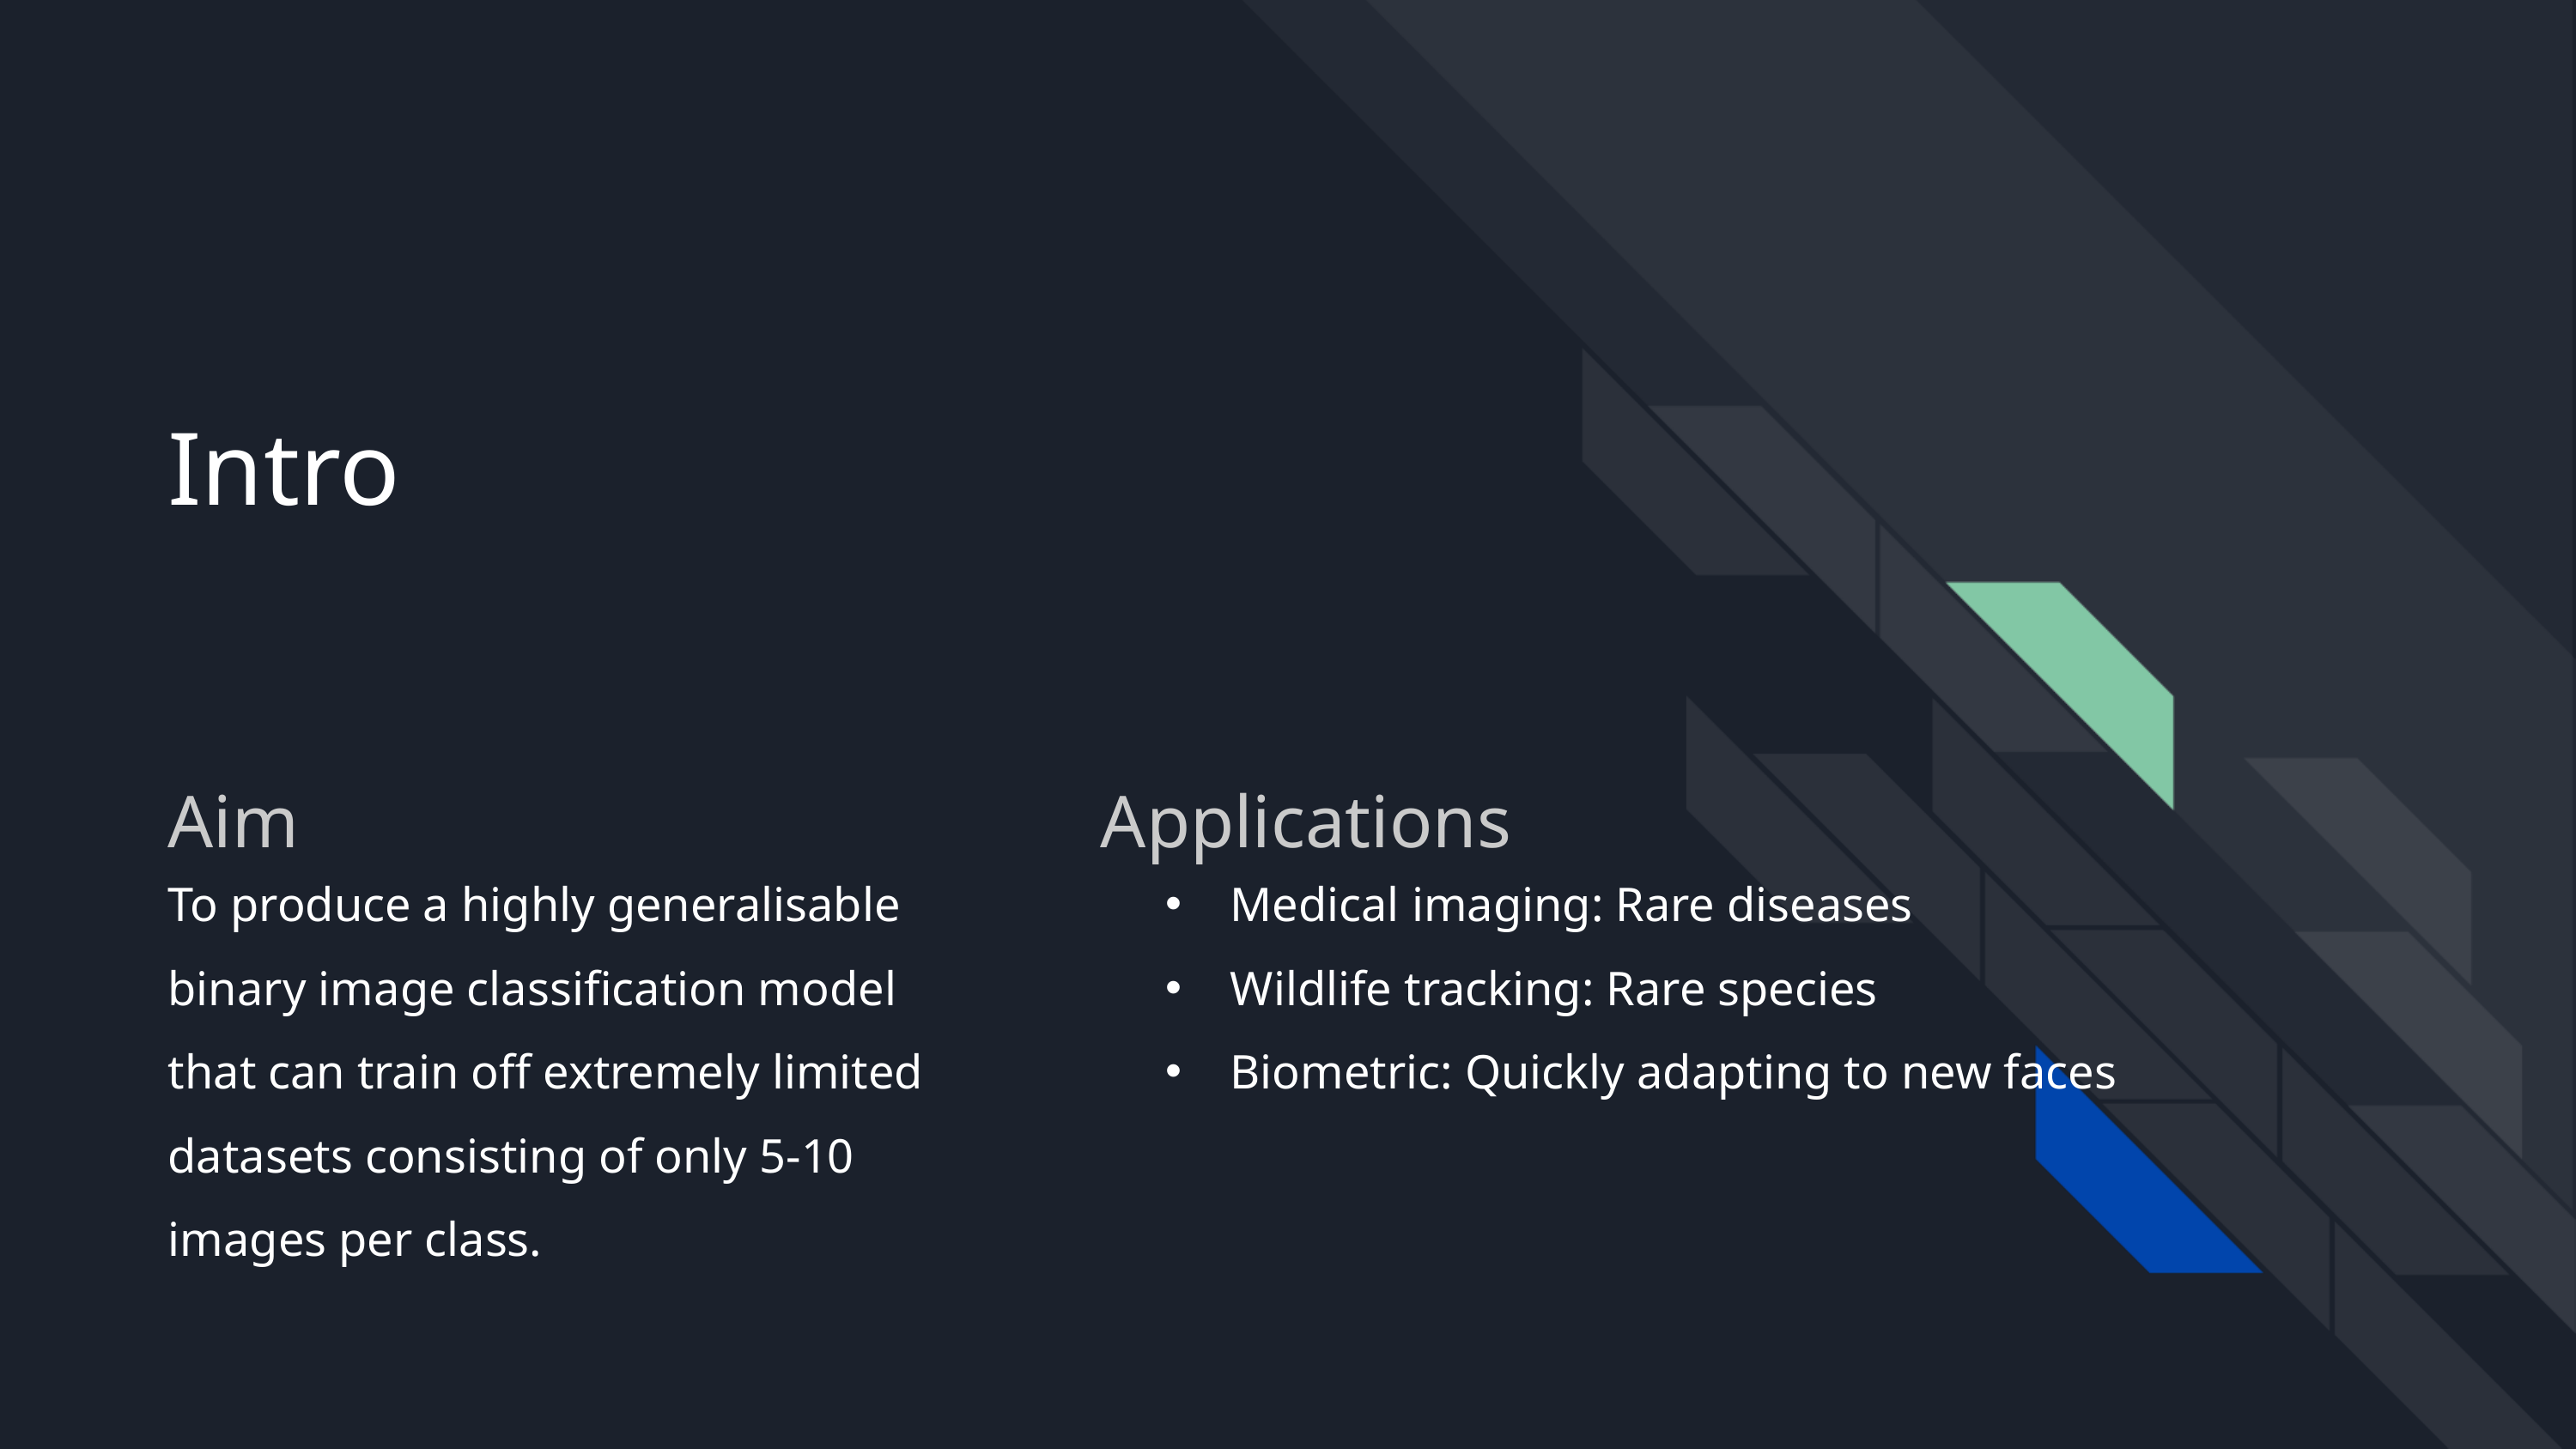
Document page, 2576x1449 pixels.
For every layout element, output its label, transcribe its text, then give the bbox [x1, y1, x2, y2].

text_box Aim [167, 775, 993, 847]
text_box [1241, 0, 2576, 1449]
text_box To produce a highly generalisable binary image classification model that can train off extremely limited datasets consisting of only 5-10 images per class. [167, 847, 993, 1416]
text_box Medical imaging: Rare diseases Wildlife tracking: Rare species Biometric: Quickly adapting to new faces [1100, 847, 2126, 1249]
text_box Applications [1100, 775, 1925, 847]
text_box Intro [167, 404, 2126, 525]
